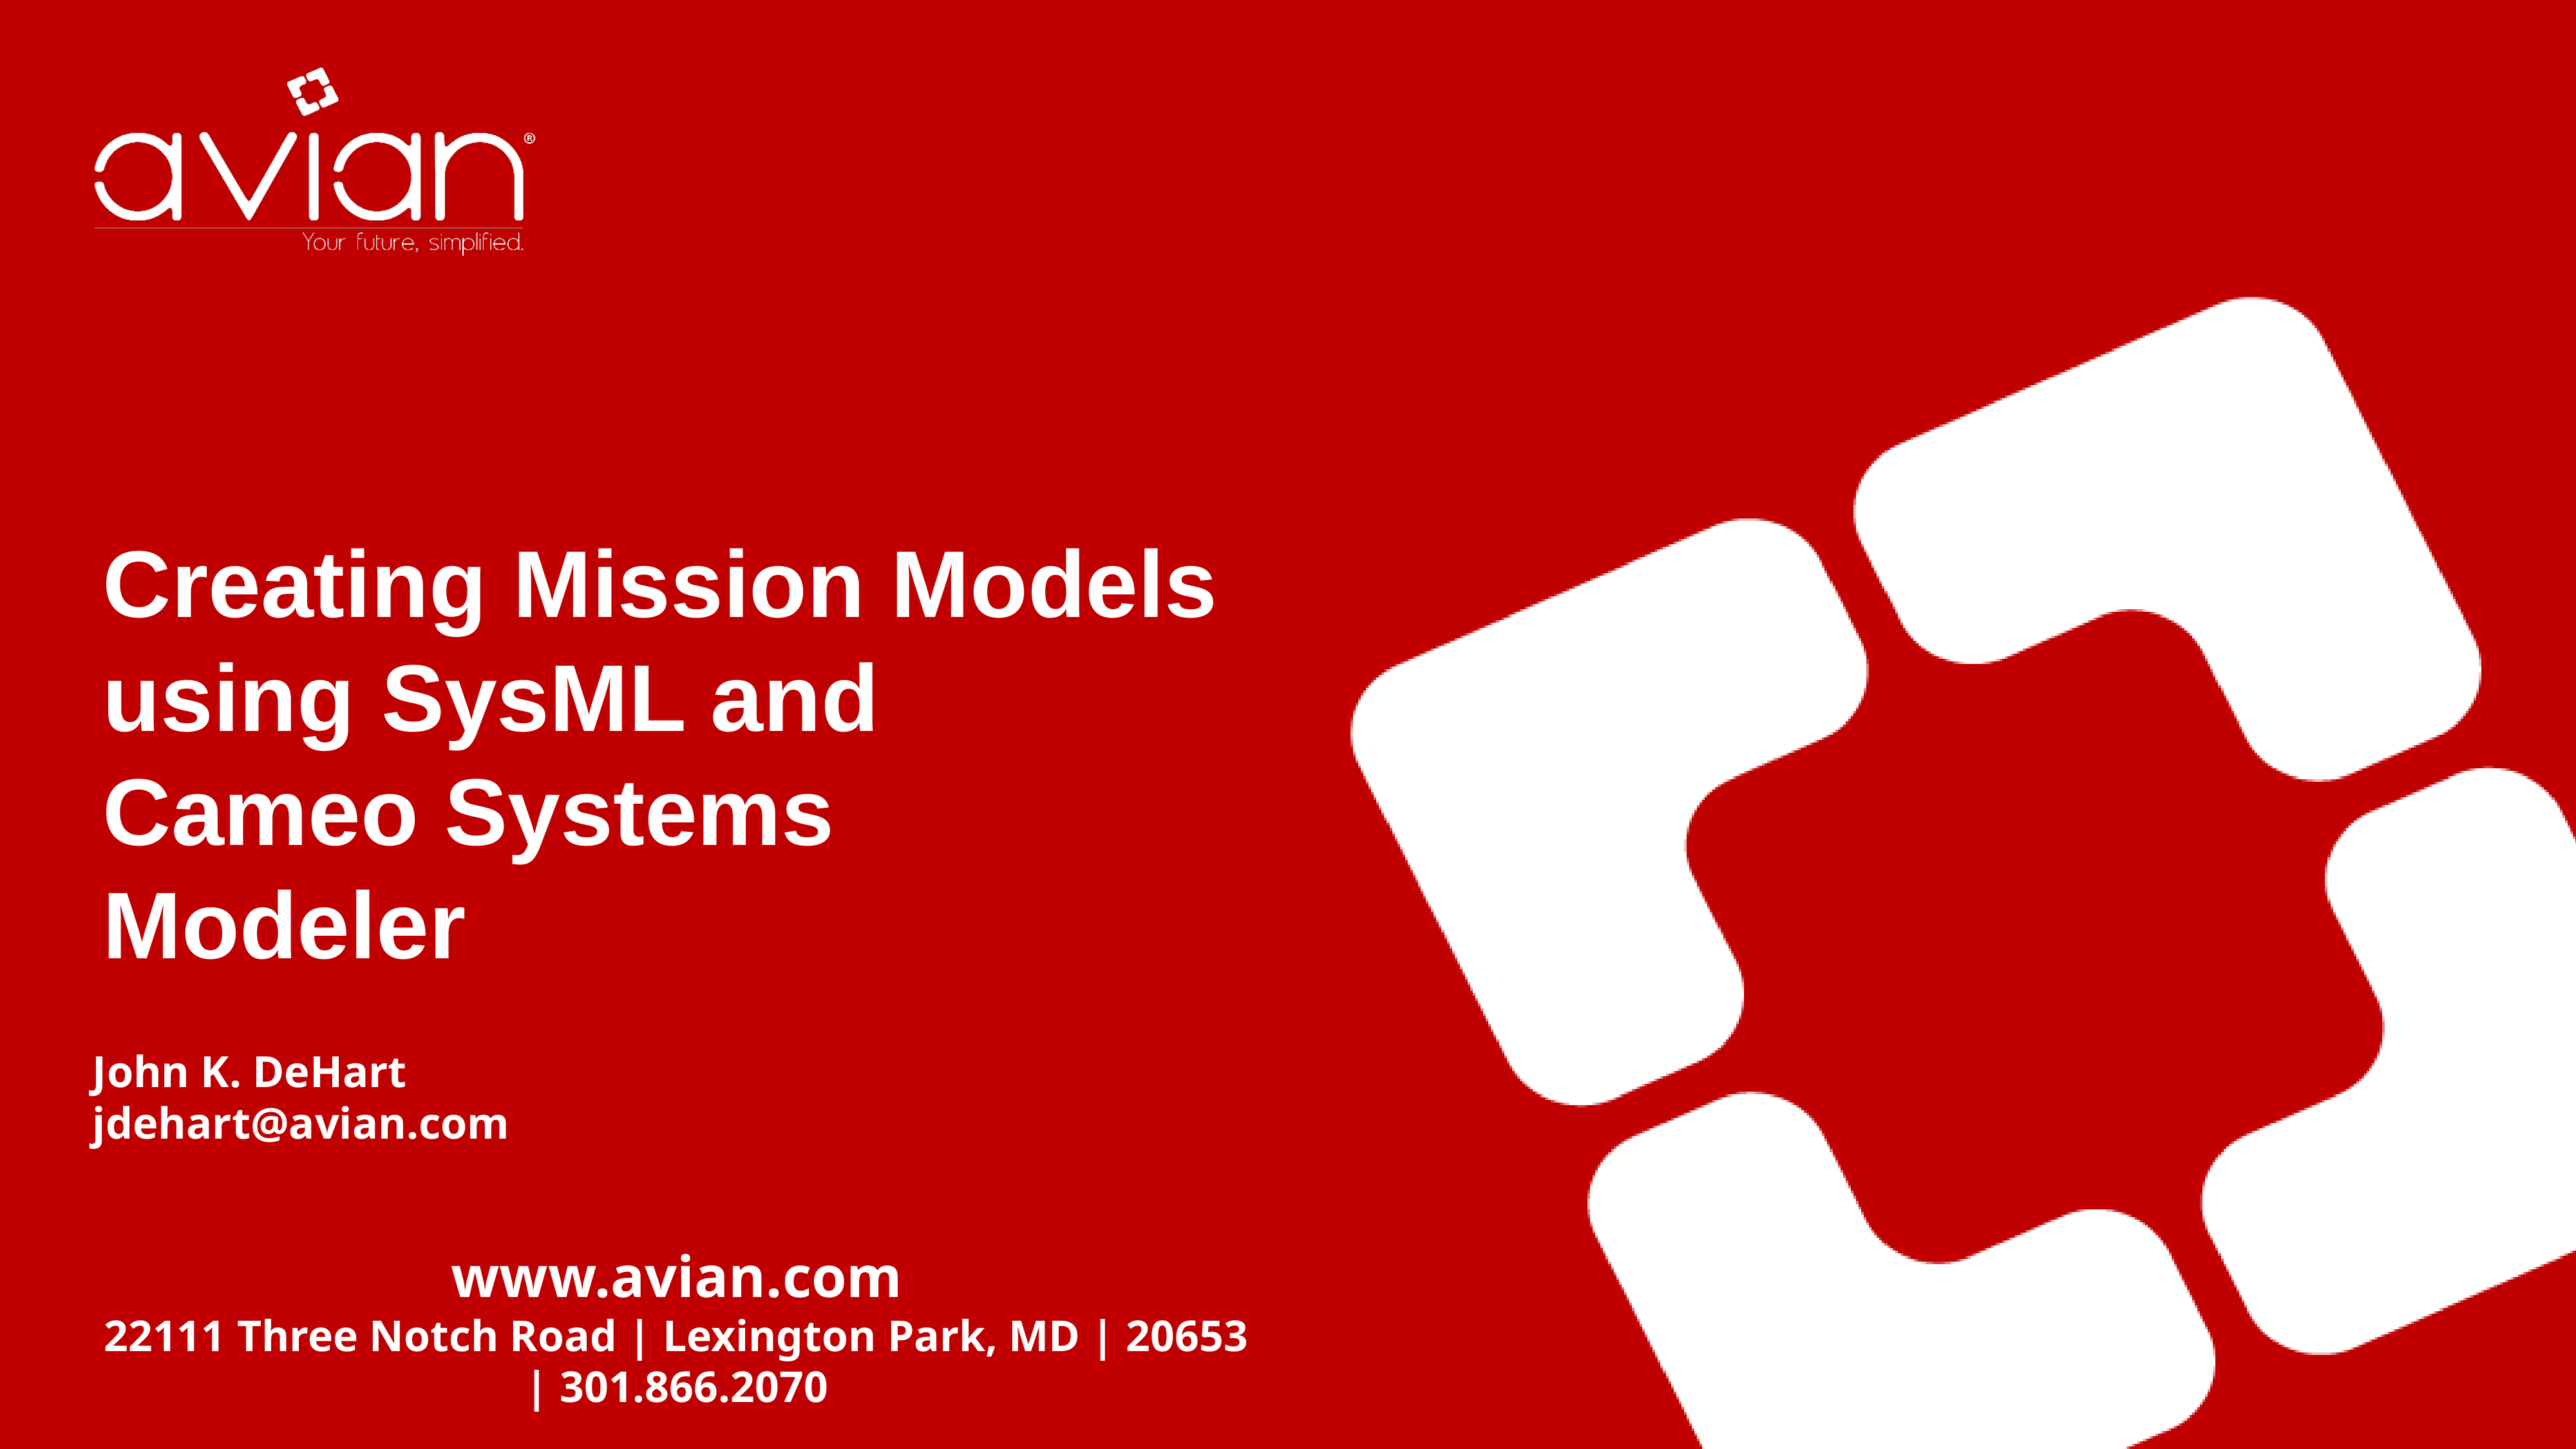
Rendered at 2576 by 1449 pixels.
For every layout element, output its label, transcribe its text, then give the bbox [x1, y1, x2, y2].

text_box John K. DeHart jdehart@avian.com [83, 1039, 520, 1152]
title Creating Mission Models using SysML and Cameo Systems Modeler [92, 552, 1231, 1062]
picture [95, 68, 535, 256]
picture [1259, 297, 2576, 1449]
